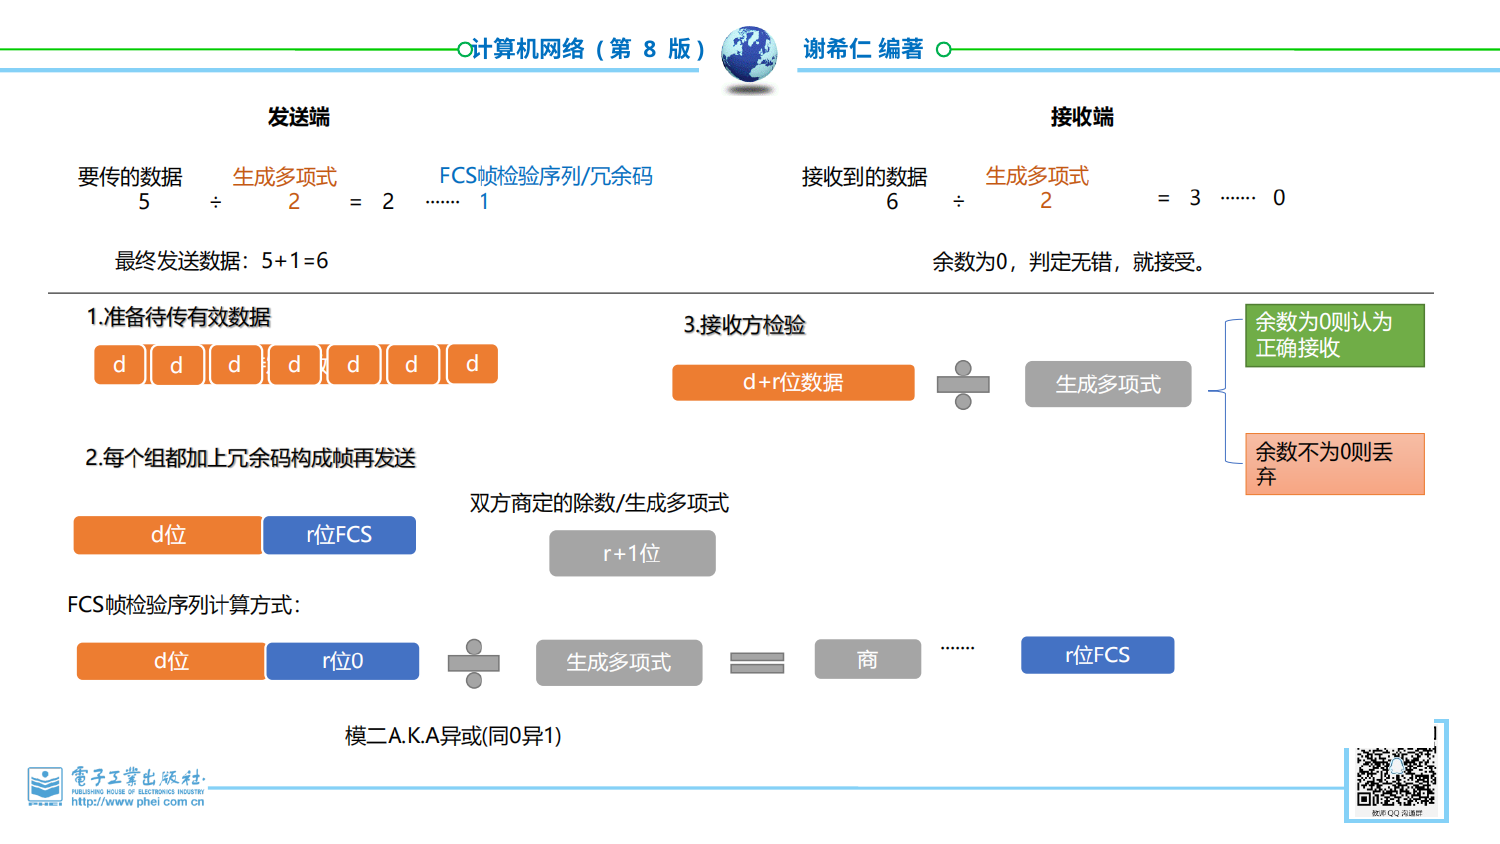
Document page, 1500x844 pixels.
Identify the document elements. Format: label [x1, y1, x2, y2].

picture [47, 24, 1438, 817]
picture [23, 764, 208, 809]
